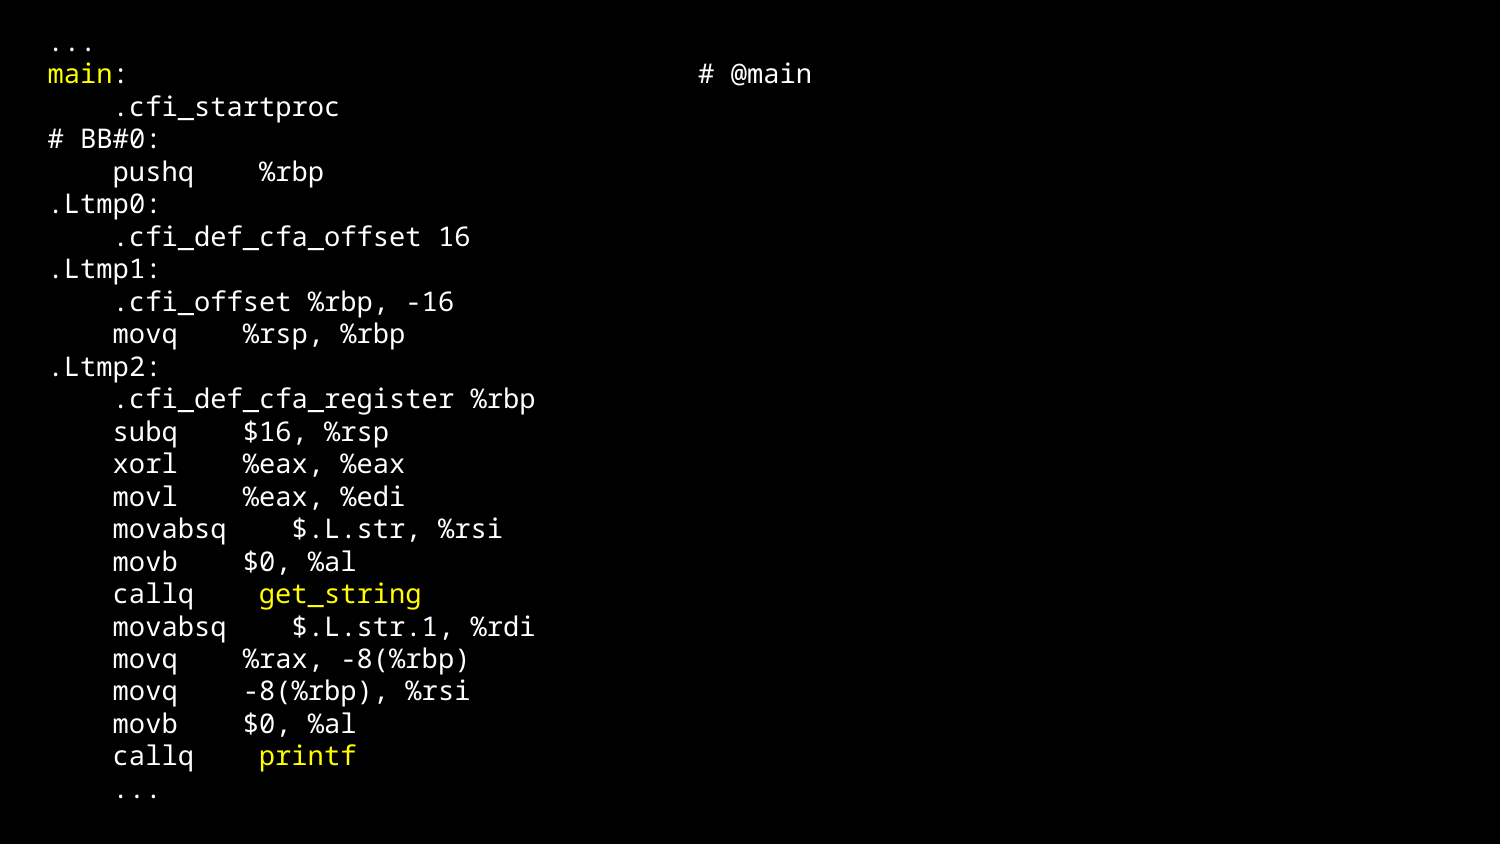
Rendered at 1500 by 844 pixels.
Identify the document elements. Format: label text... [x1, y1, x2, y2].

list ... main: # @main .cfi_startproc # BB#0: pushq %rbp .Ltmp0: .cfi_def_cfa_offset 16 .Ltmp1: .cfi_offset %rbp, -16 movq %rsp, %rbp .Ltmp2: .cfi_def_cfa_register %rbp subq $16, %rsp xorl %eax, %eax movl %eax, %edi movabsq $.L.str, %rsi movb $0, %al callq get_string movabsq $.L.str.1, %rdi movq %rax, -8(%rbp) movq -8(%rbp), %rsi movb $0, %al callq printf ... [32, 9, 1431, 780]
